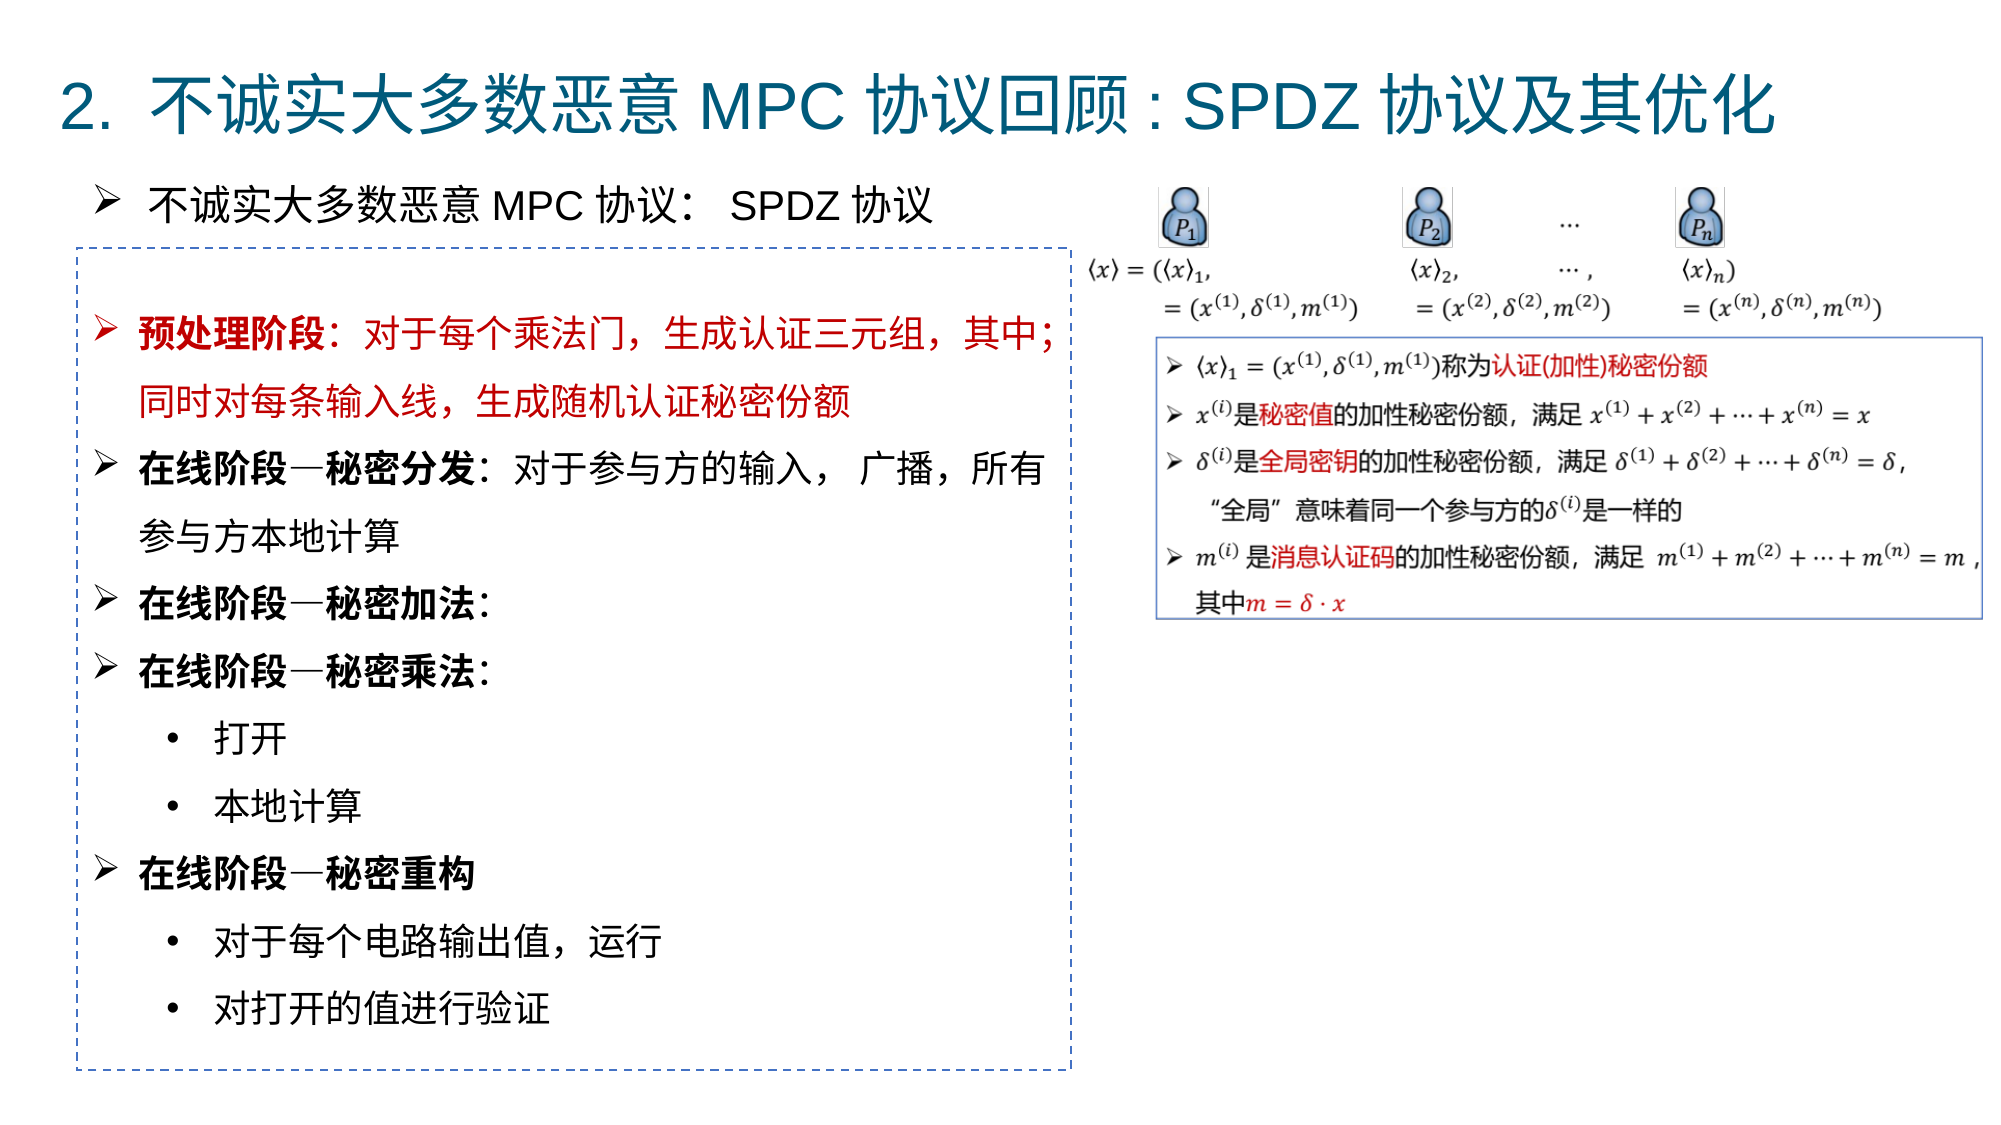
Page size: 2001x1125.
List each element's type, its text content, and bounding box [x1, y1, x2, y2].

picture [1081, 187, 2000, 631]
text_box 2. 不诚实大多数恶意MPC协议回顾: SPDZ协议及其优化 [44, 55, 1793, 150]
text_box 不诚实大多数恶意MPC协议：SPDZ协议 [76, 146, 1938, 237]
